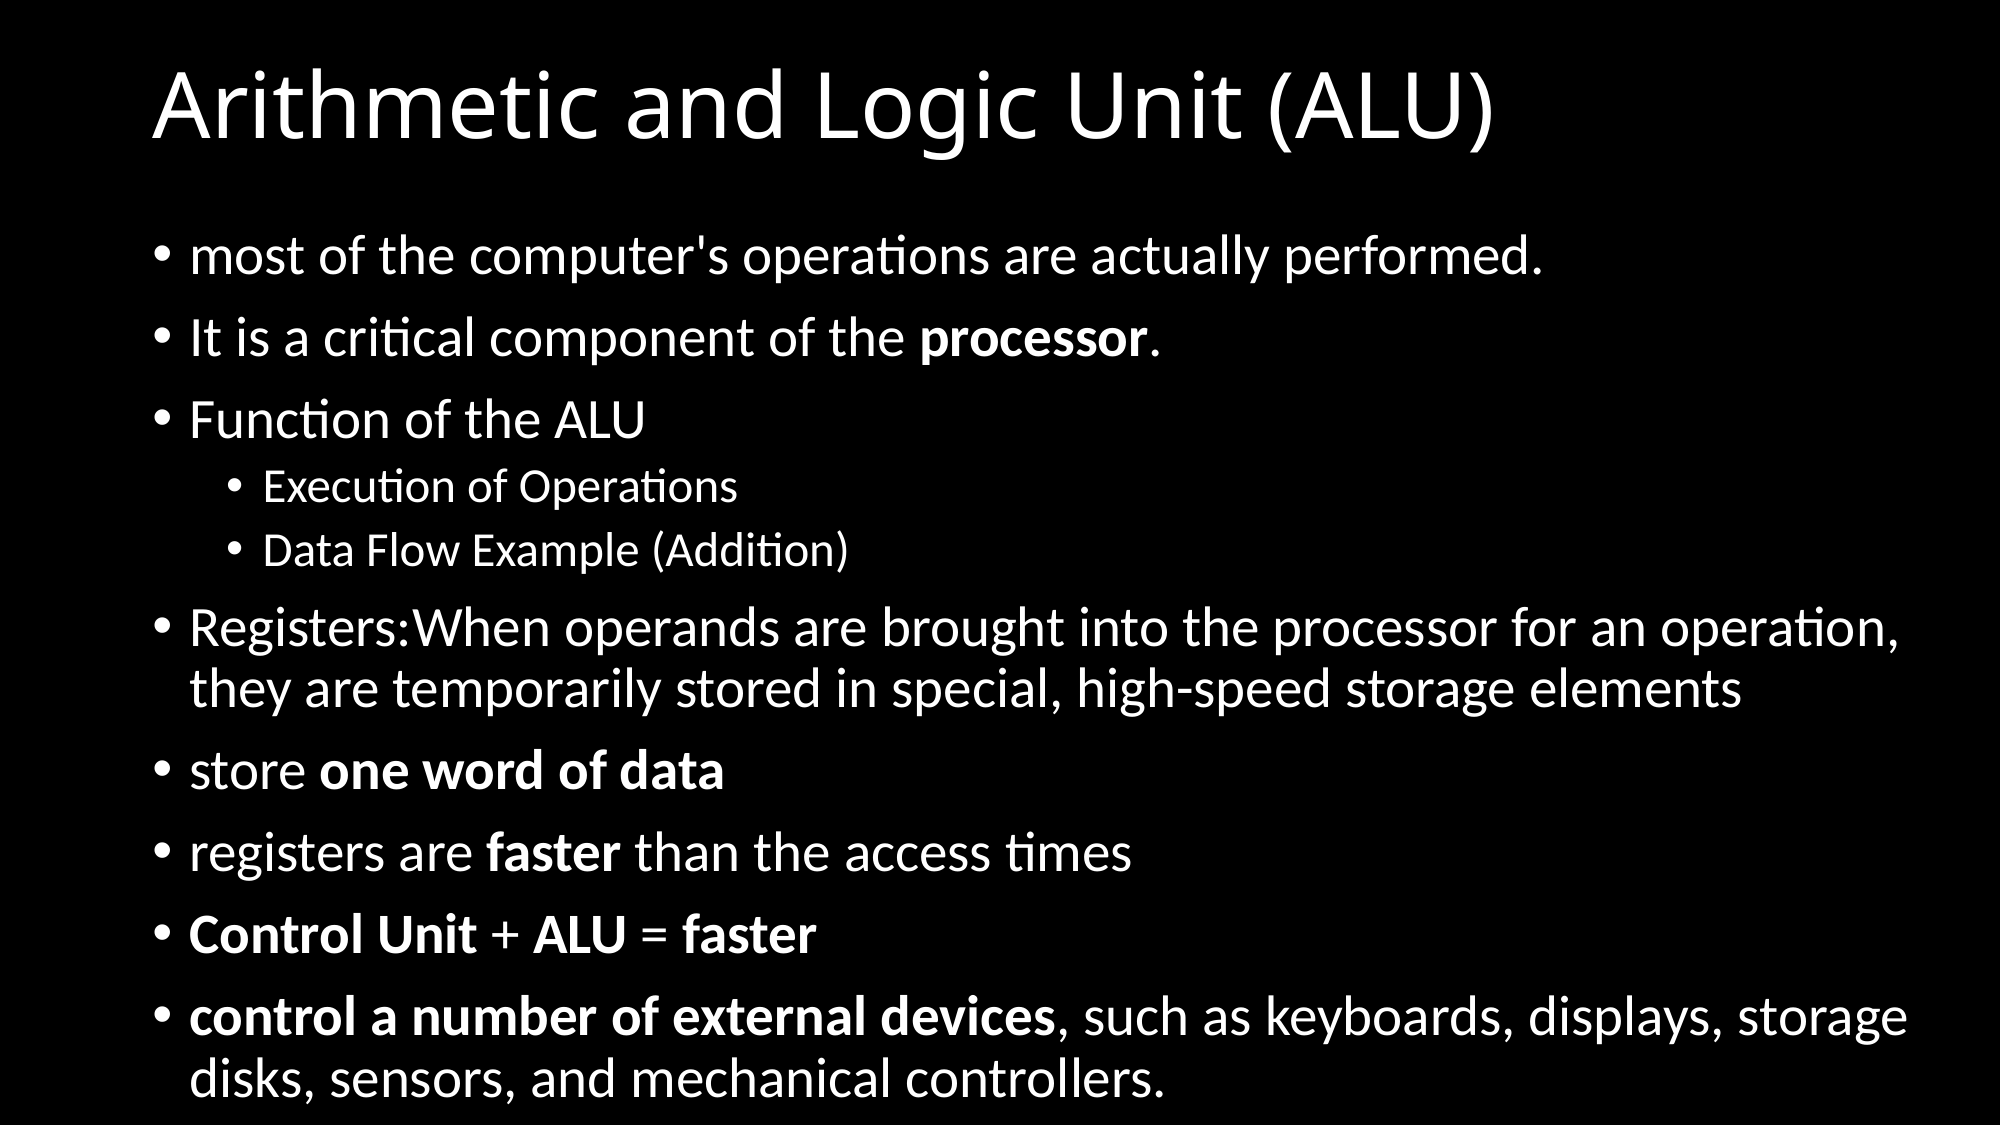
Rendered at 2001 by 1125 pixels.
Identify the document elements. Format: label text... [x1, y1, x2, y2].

list most of the computer's operations are actually performed. It is a critical component of the processor. Function of the ALU Execution of Operations Data Flow Example (Addition) Registers:When operands are brought into the processor for an operation, they are temporarily stored in special, high-speed storage elements store one word of data registers are faster than the access times Control Unit + ALU = faster control a number of external devices, such as keyboards, displays, storage disks, sensors, and mechanical controllers. [137, 217, 1976, 1125]
title Arithmetic and Logic Unit (ALU) [137, 0, 1863, 217]
